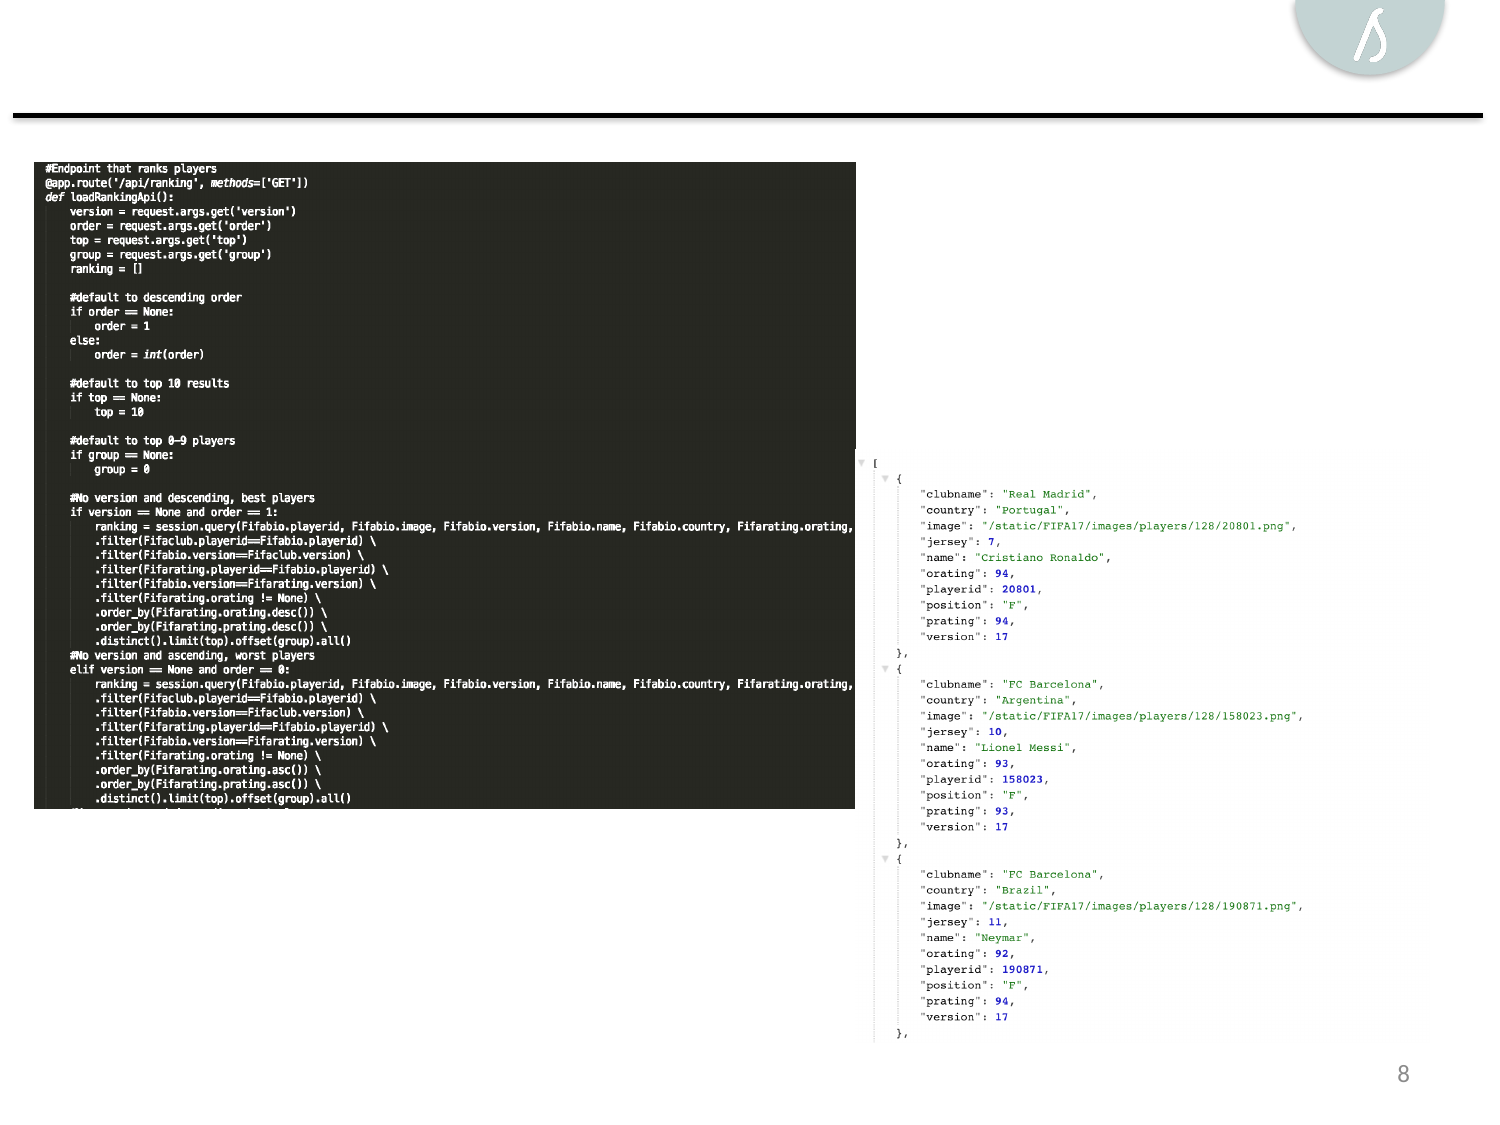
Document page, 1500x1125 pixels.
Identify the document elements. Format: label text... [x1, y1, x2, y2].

picture [33, 158, 1430, 1043]
slide_number 7 [1074, 1052, 1425, 1103]
